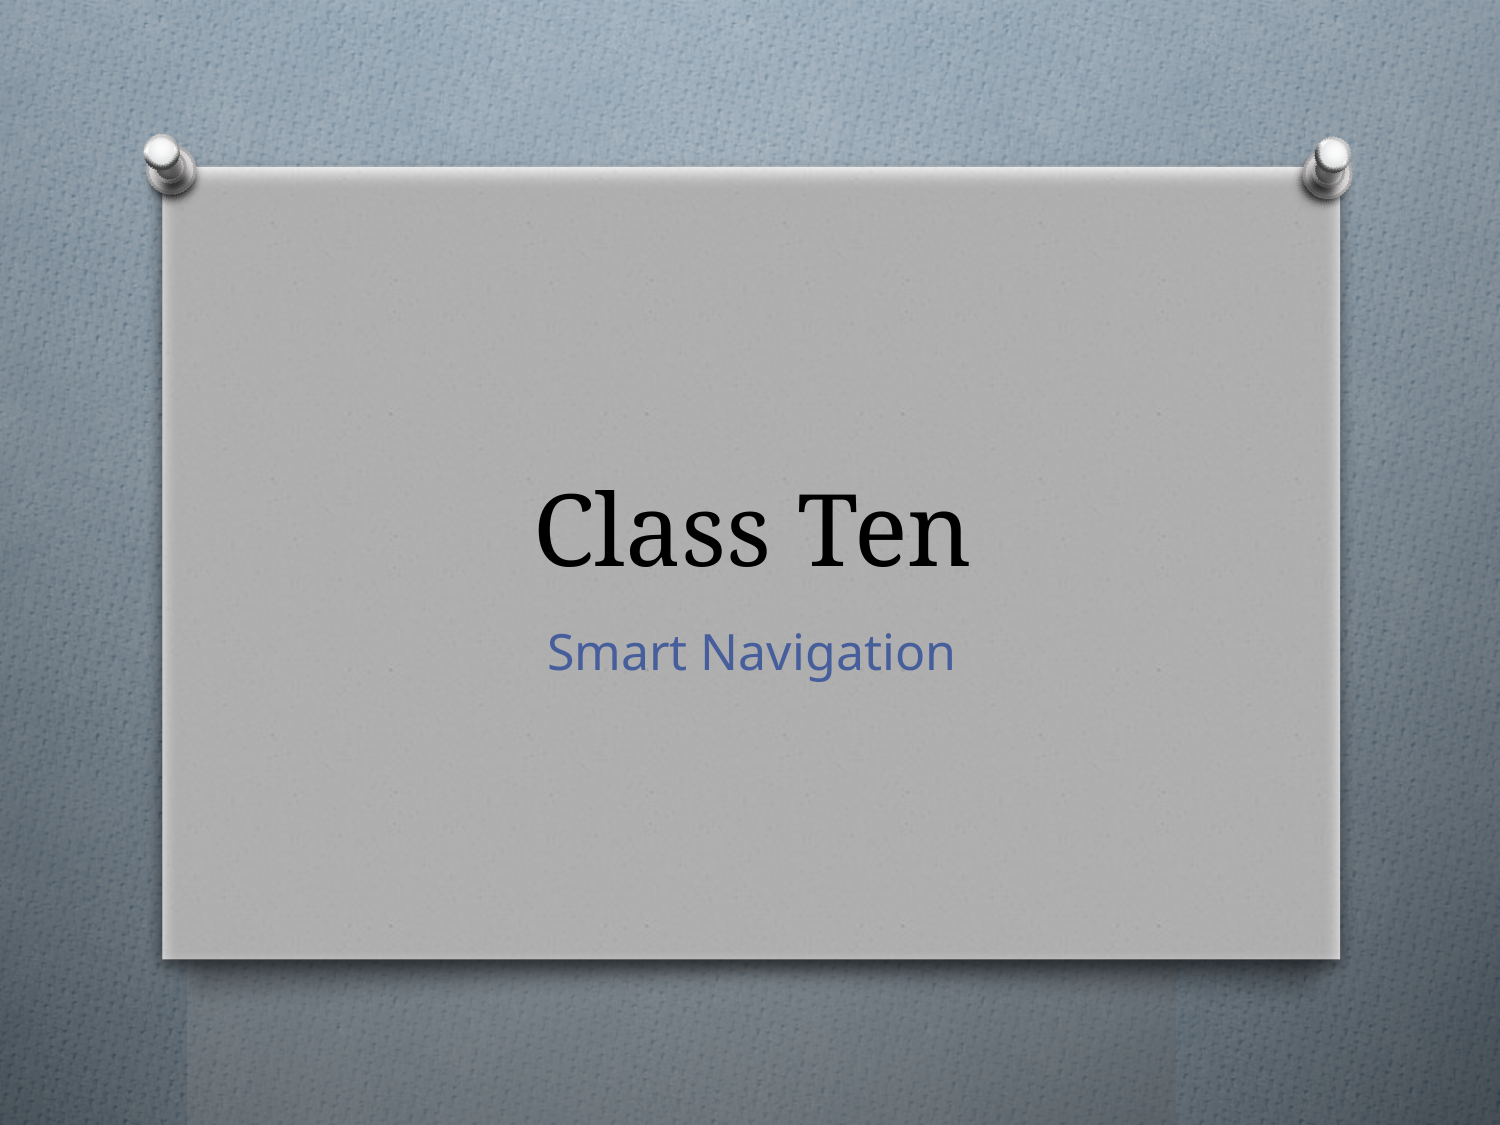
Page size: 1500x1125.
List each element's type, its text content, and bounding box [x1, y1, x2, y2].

title Class Ten [283, 294, 1223, 595]
picture [1274, 109, 1396, 230]
subtitle Smart Navigation [283, 612, 1221, 863]
picture [112, 100, 235, 224]
